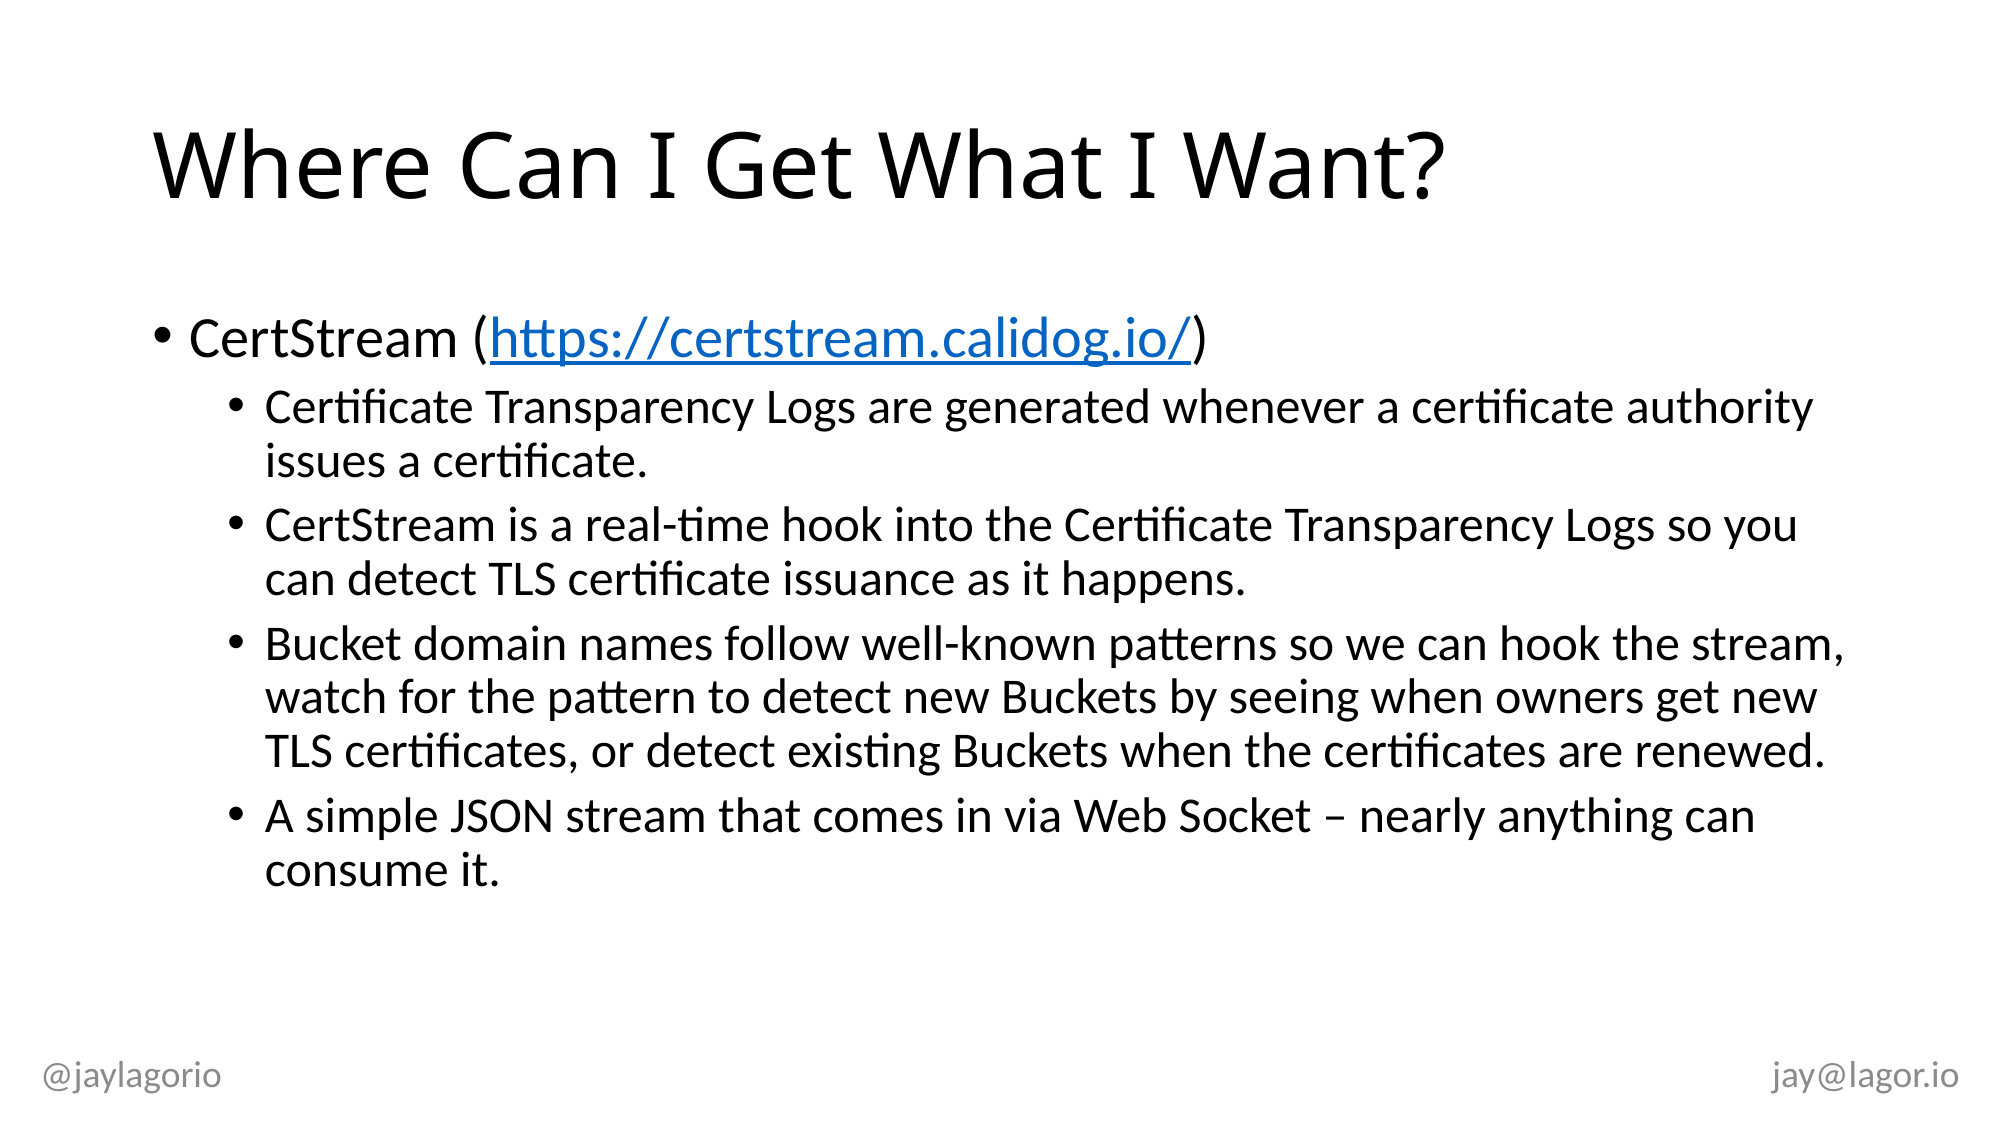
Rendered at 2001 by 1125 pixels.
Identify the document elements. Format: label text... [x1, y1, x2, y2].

title Where Can I Get What I Want? [137, 59, 1863, 278]
list CertStream (https://certstream.calidog.io/) Certificate Transparency Logs are generated whenever a certificate authority issues a certificate. CertStream is a real-time hook into the Certificate Transparency Logs so you can detect TLS certificate issuance as it happens. Bucket domain names follow well-known patterns so we can hook the stream, watch for the pattern to detect new Buckets by seeing when owners get new TLS certificates, or detect existing Buckets when the certificates are renewed. A simple JSON stream that comes in via Web Socket – nearly anything can consume it. [137, 299, 1863, 1014]
